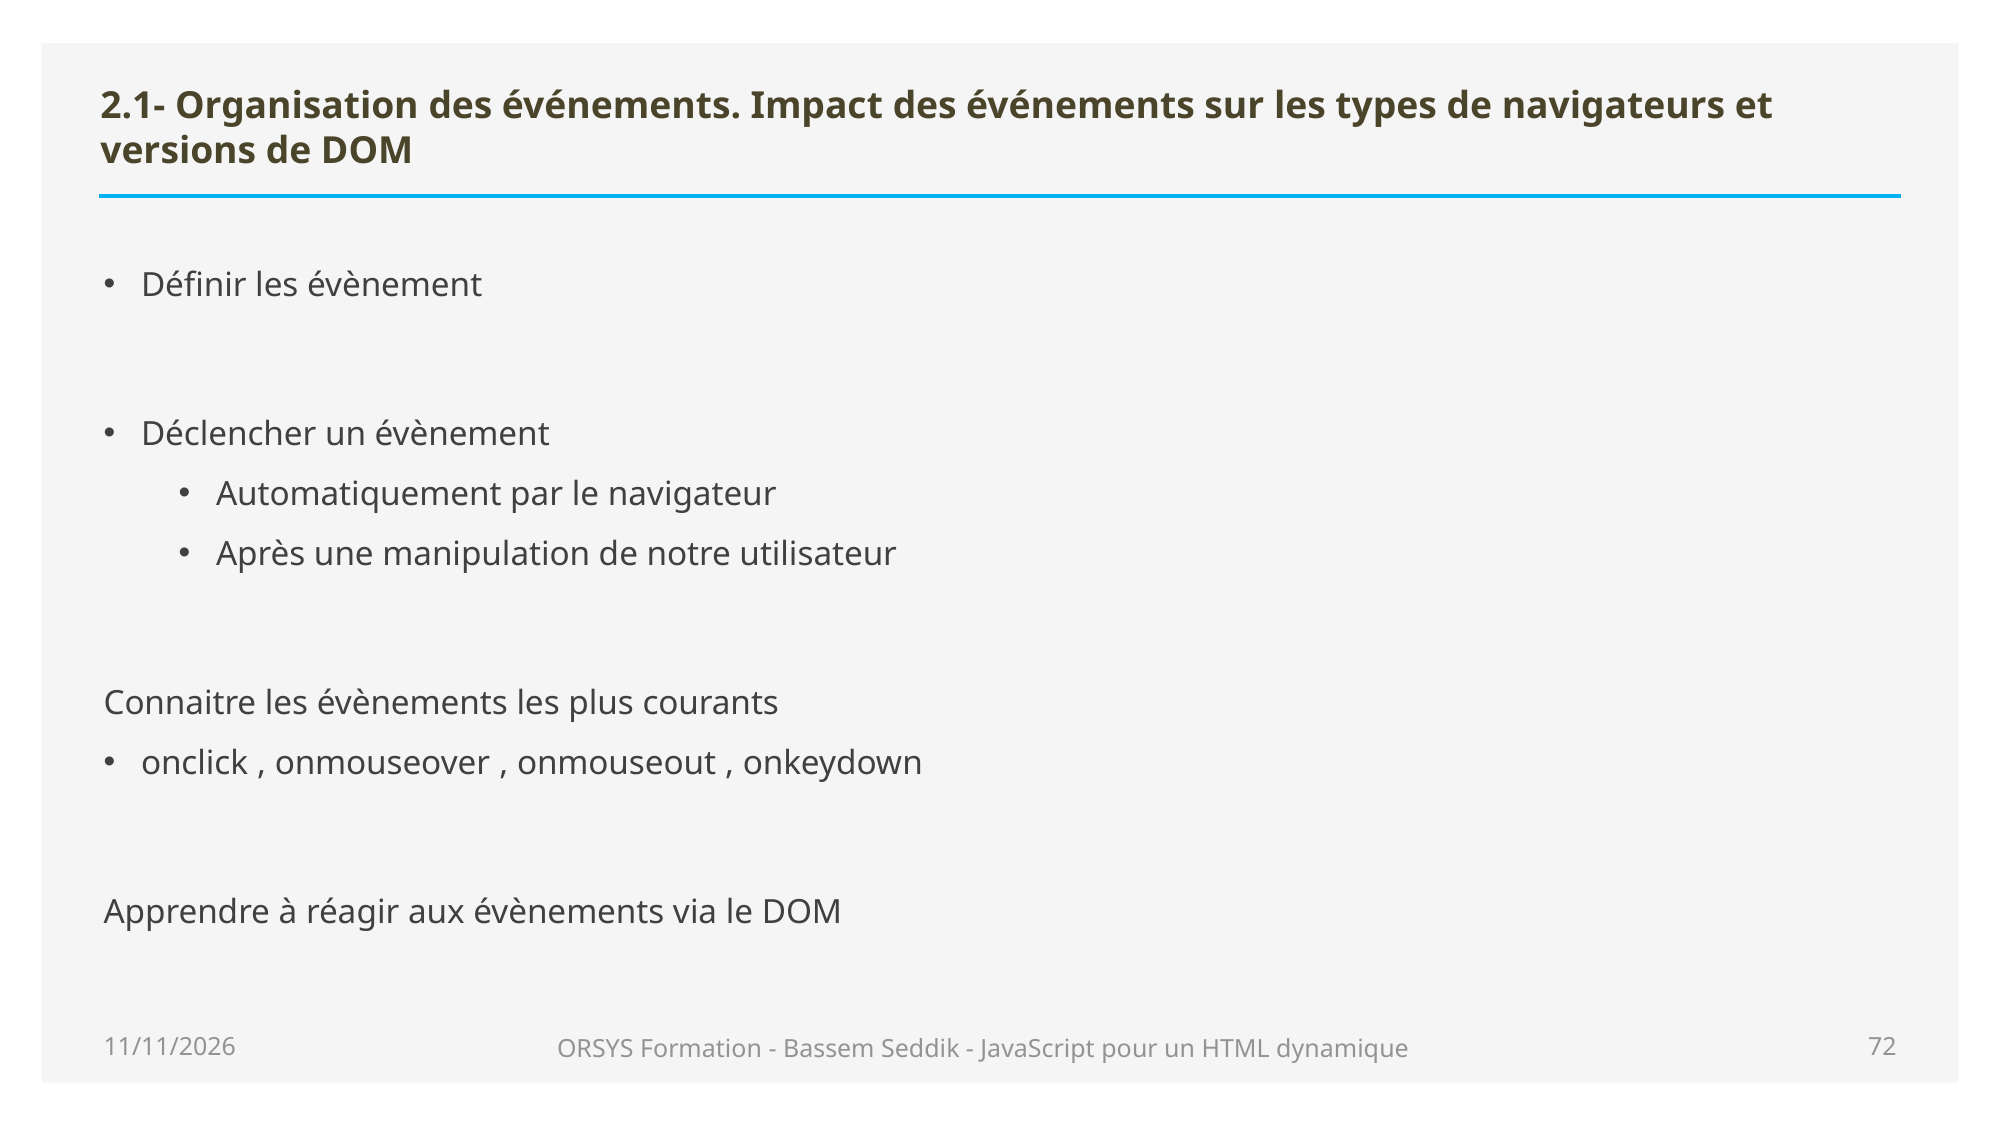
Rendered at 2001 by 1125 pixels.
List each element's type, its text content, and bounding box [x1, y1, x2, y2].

title 2.1- Organisation des événements. Impact des événements sur les types de navigateurs et versions de DOM [85, 73, 1892, 179]
footer ORSYS Formation - Bassem Seddik - JavaScript pour un HTML dynamique [340, 1017, 1626, 1078]
slide_number 72 [1626, 1017, 1912, 1078]
list Définir les évènement Déclencher un évènement Automatiquement par le navigateur Après une manipulation de notre utilisateur Connaitre les évènements les plus courants onclick , onmouseover , onmouseout , onkeydown Apprendre à réagir aux évènements via le DOM [88, 235, 1627, 978]
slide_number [88, 1017, 340, 1078]
